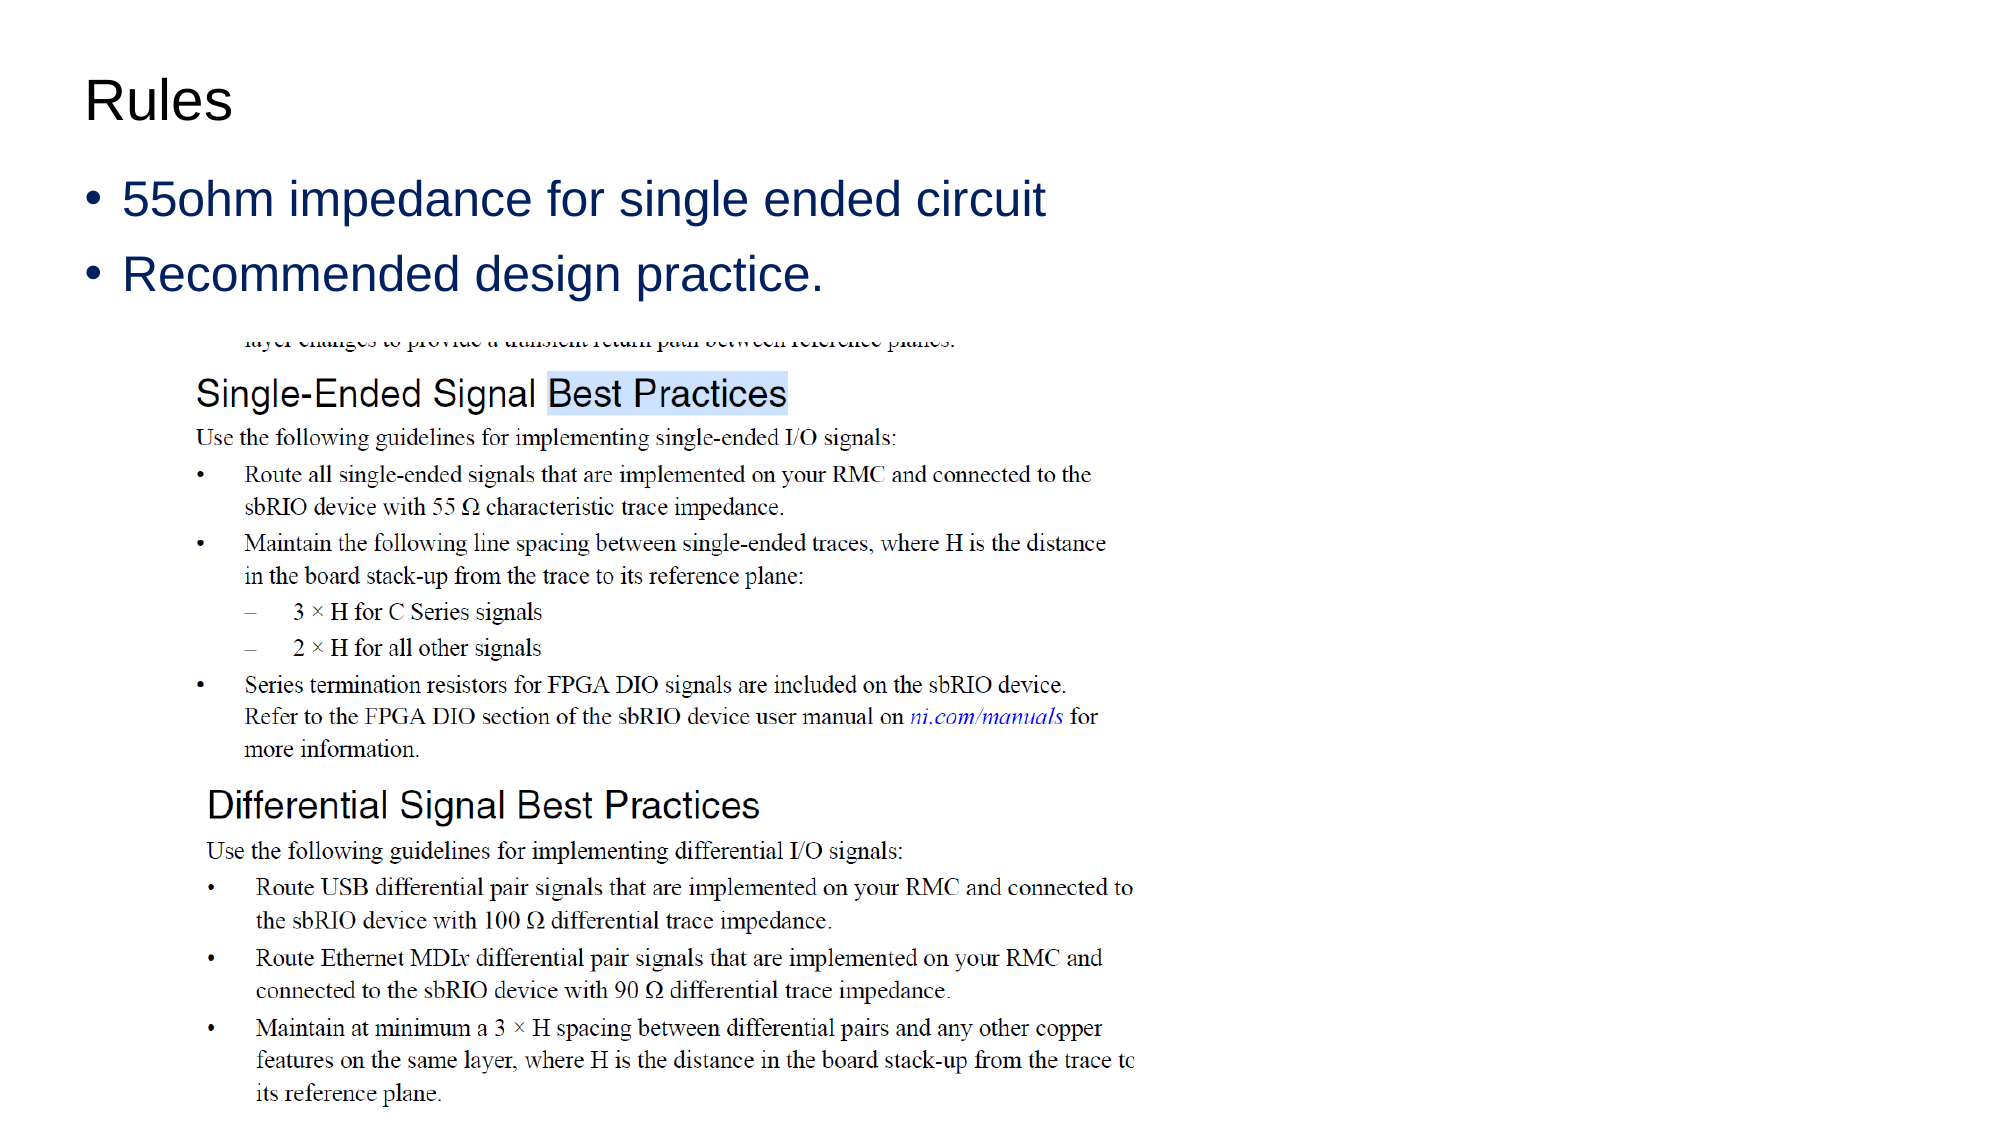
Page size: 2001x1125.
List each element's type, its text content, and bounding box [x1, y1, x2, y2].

title Rules [69, 58, 1931, 145]
picture [147, 342, 1170, 1125]
list 55ohm impedance for single ended circuit Recommended design practice. [69, 165, 1931, 1013]
